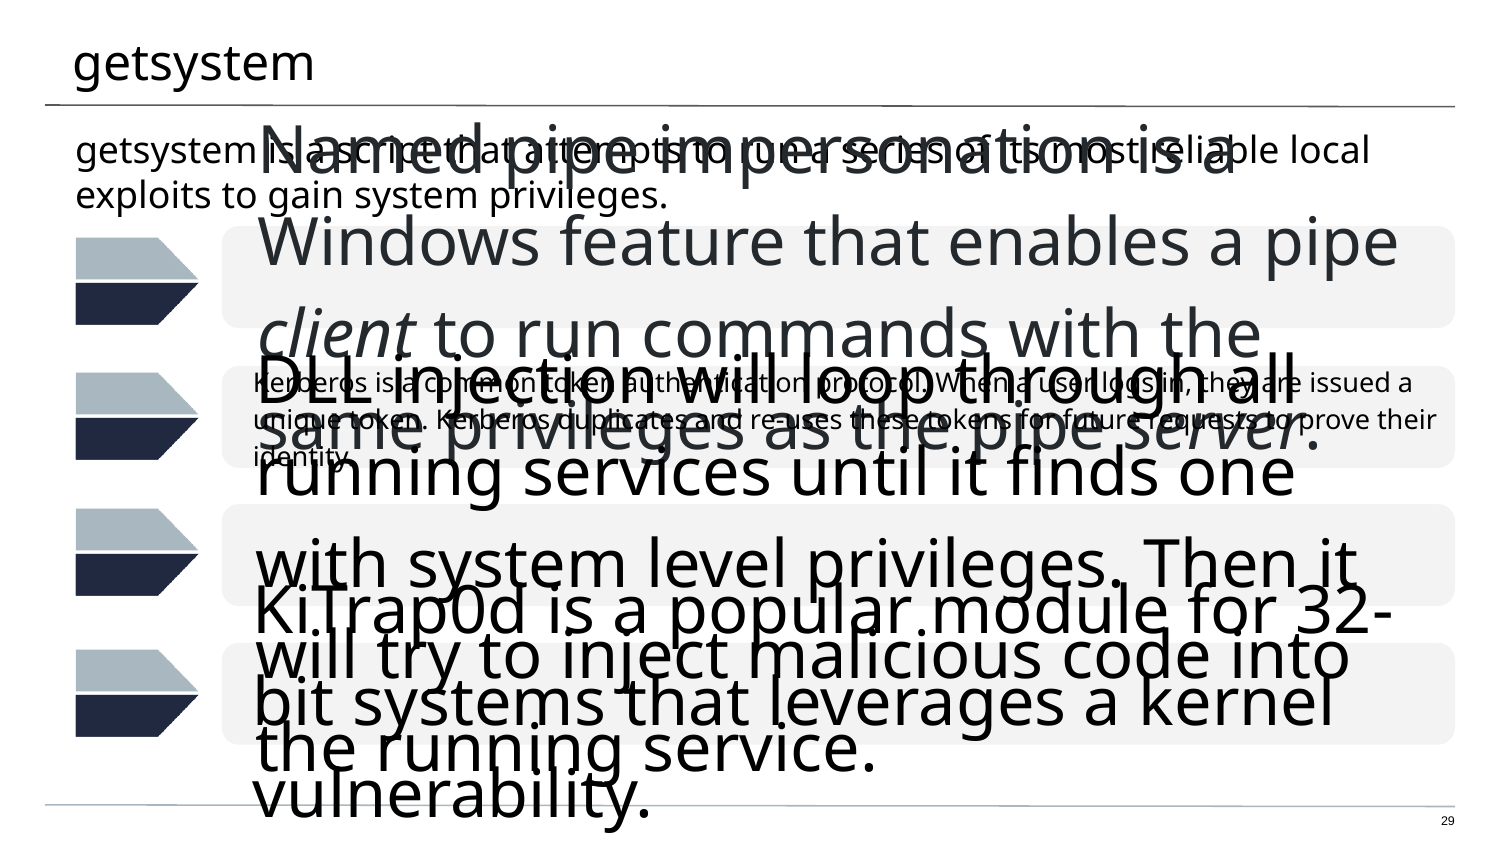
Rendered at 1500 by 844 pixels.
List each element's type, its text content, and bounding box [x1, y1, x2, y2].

subtitle Named pipe impersonation is a Windows feature that enables a pipe client to run commands with the same privileges as the pipe server. [2, 229, 1500, 329]
slide_number ‹#› [1412, 813, 1455, 831]
subtitle DLL injection will loop through all running services until it finds one with system level privileges. Then it will try to inject malicious code into the running service. [0, 504, 1500, 605]
subtitle getsystem is a script that attempts to run a series of its most reliable local exploits to gain system privileges. [0, 110, 1500, 171]
subtitle Kerberos is a common token authentication protocol. When a user logs in, they are issued a unique token. Kerberos duplicates and re-uses these tokens for future requests to prove their identity. [0, 366, 1500, 466]
subtitle KiTrap0d is a popular module for 32-bit systems that leverages a kernel vulnerability. [0, 642, 1500, 743]
title getsystem [0, 0, 1500, 88]
